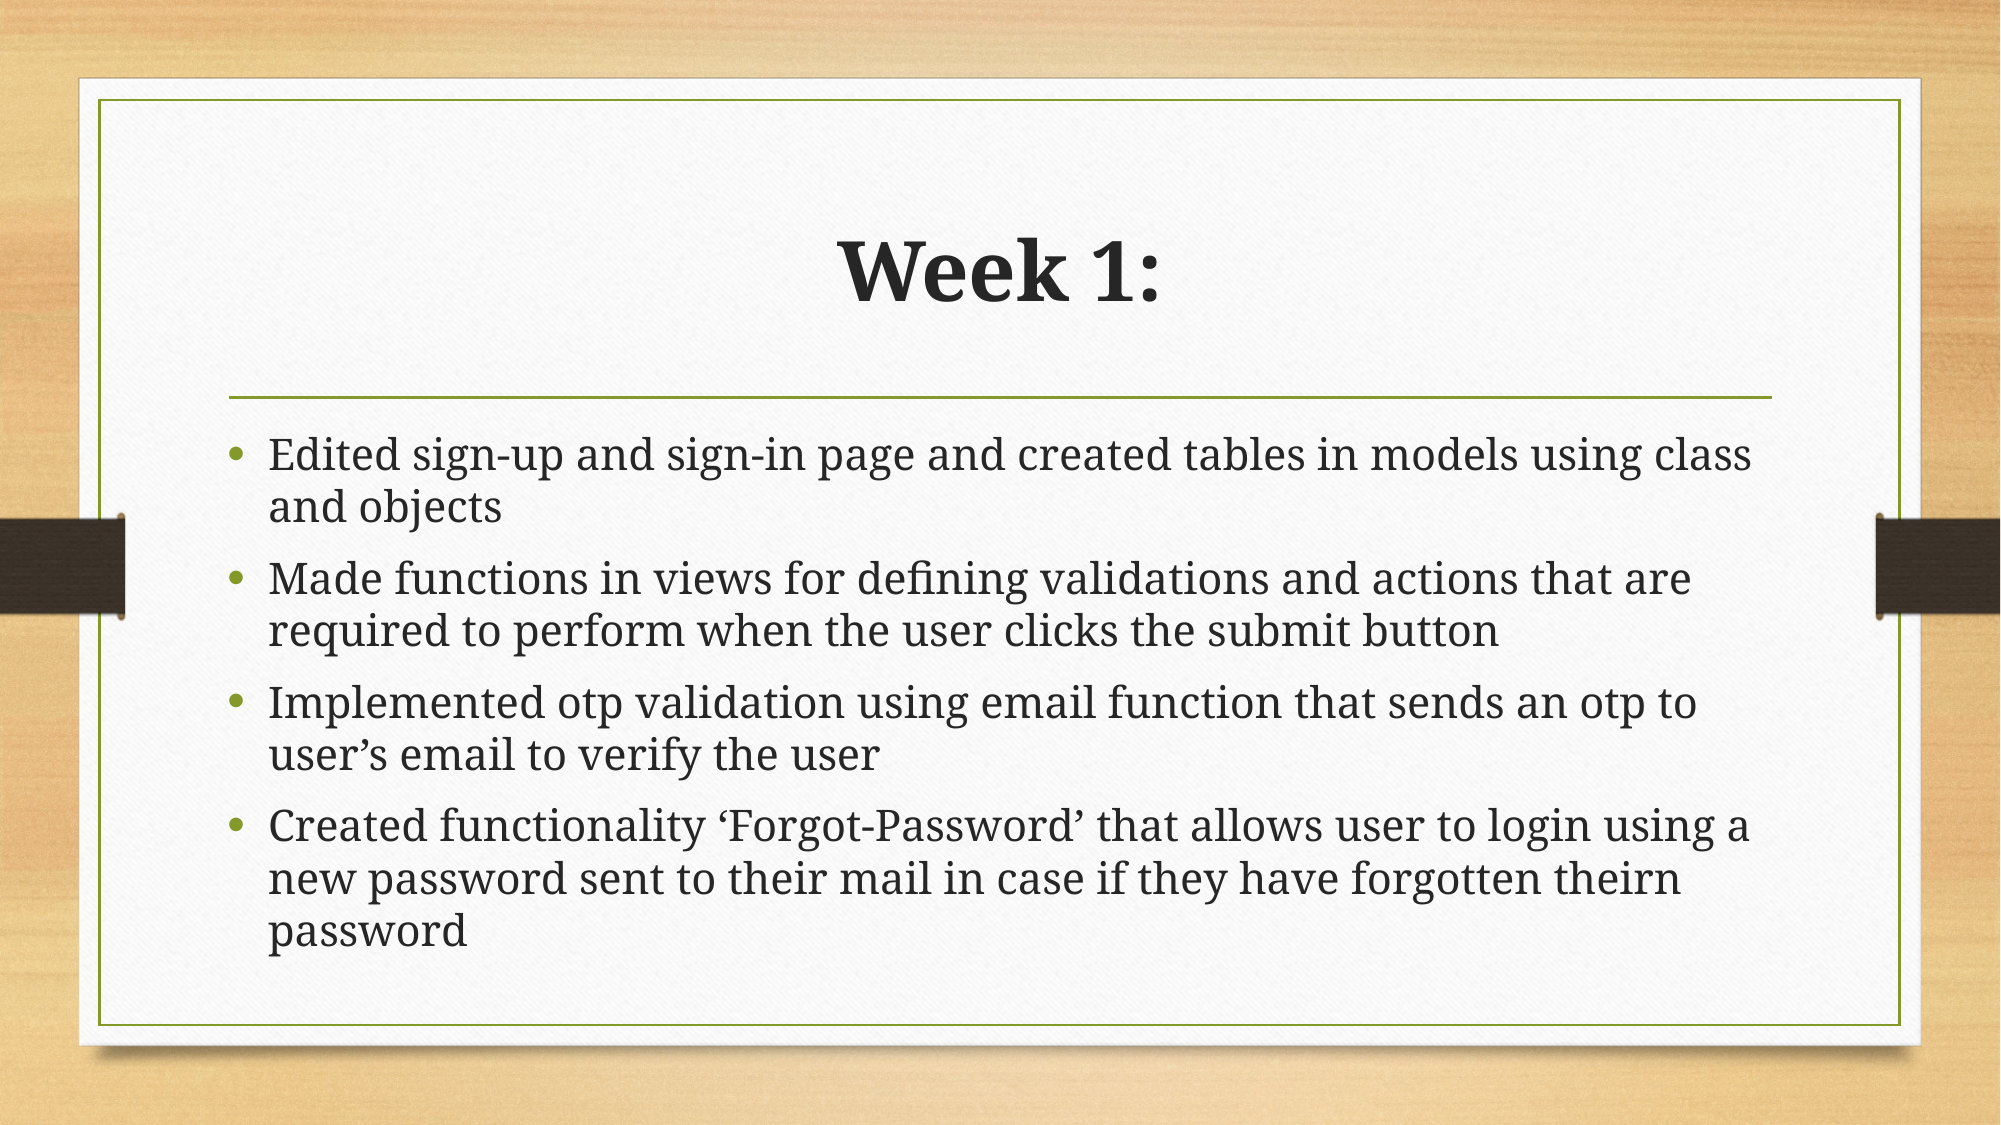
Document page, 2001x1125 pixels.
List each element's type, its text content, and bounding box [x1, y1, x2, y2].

list Edited sign-up and sign-in page and created tables in models using class and objects Made functions in views for defining validations and actions that are required to perform when the user clicks the submit button Implemented otp validation using email function that sends an otp to user’s email to verify the user Created functionality ‘Forgot-Password’ that allows user to login using a new password sent to their mail in case if they have forgotten theirn password [212, 419, 1788, 964]
picture [0, 0, 2001, 1125]
title Week 1: [212, 161, 1788, 375]
